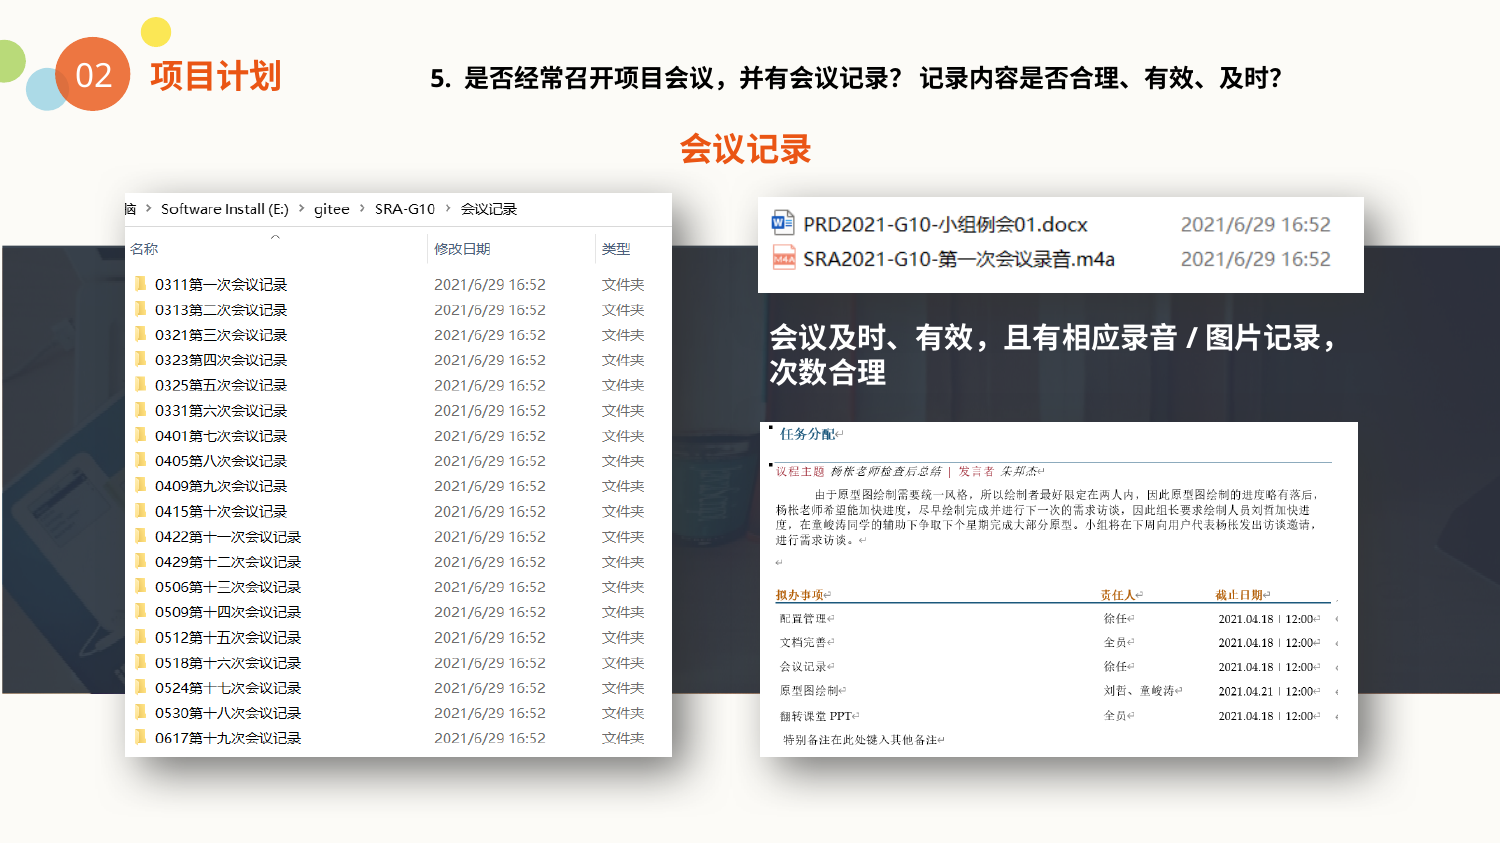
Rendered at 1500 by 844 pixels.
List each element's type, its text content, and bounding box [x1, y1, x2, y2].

picture [760, 422, 1359, 757]
text_box [61, 94, 125, 111]
text_box [140, 17, 172, 48]
text_box [25, 67, 66, 111]
text_box [0, 39, 26, 83]
text_box 项目计划 [150, 55, 302, 96]
text_box 5. 是否经常召开项目会议，并有会议记录？ 记录内容是否合理、有效、及时？ [371, 55, 1329, 101]
picture [758, 197, 1364, 293]
picture [125, 193, 672, 757]
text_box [677, 245, 1500, 694]
text_box [61, 36, 124, 53]
text_box 会议记录 [679, 128, 834, 169]
text_box 02 [58, 53, 131, 94]
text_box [2, 245, 120, 694]
